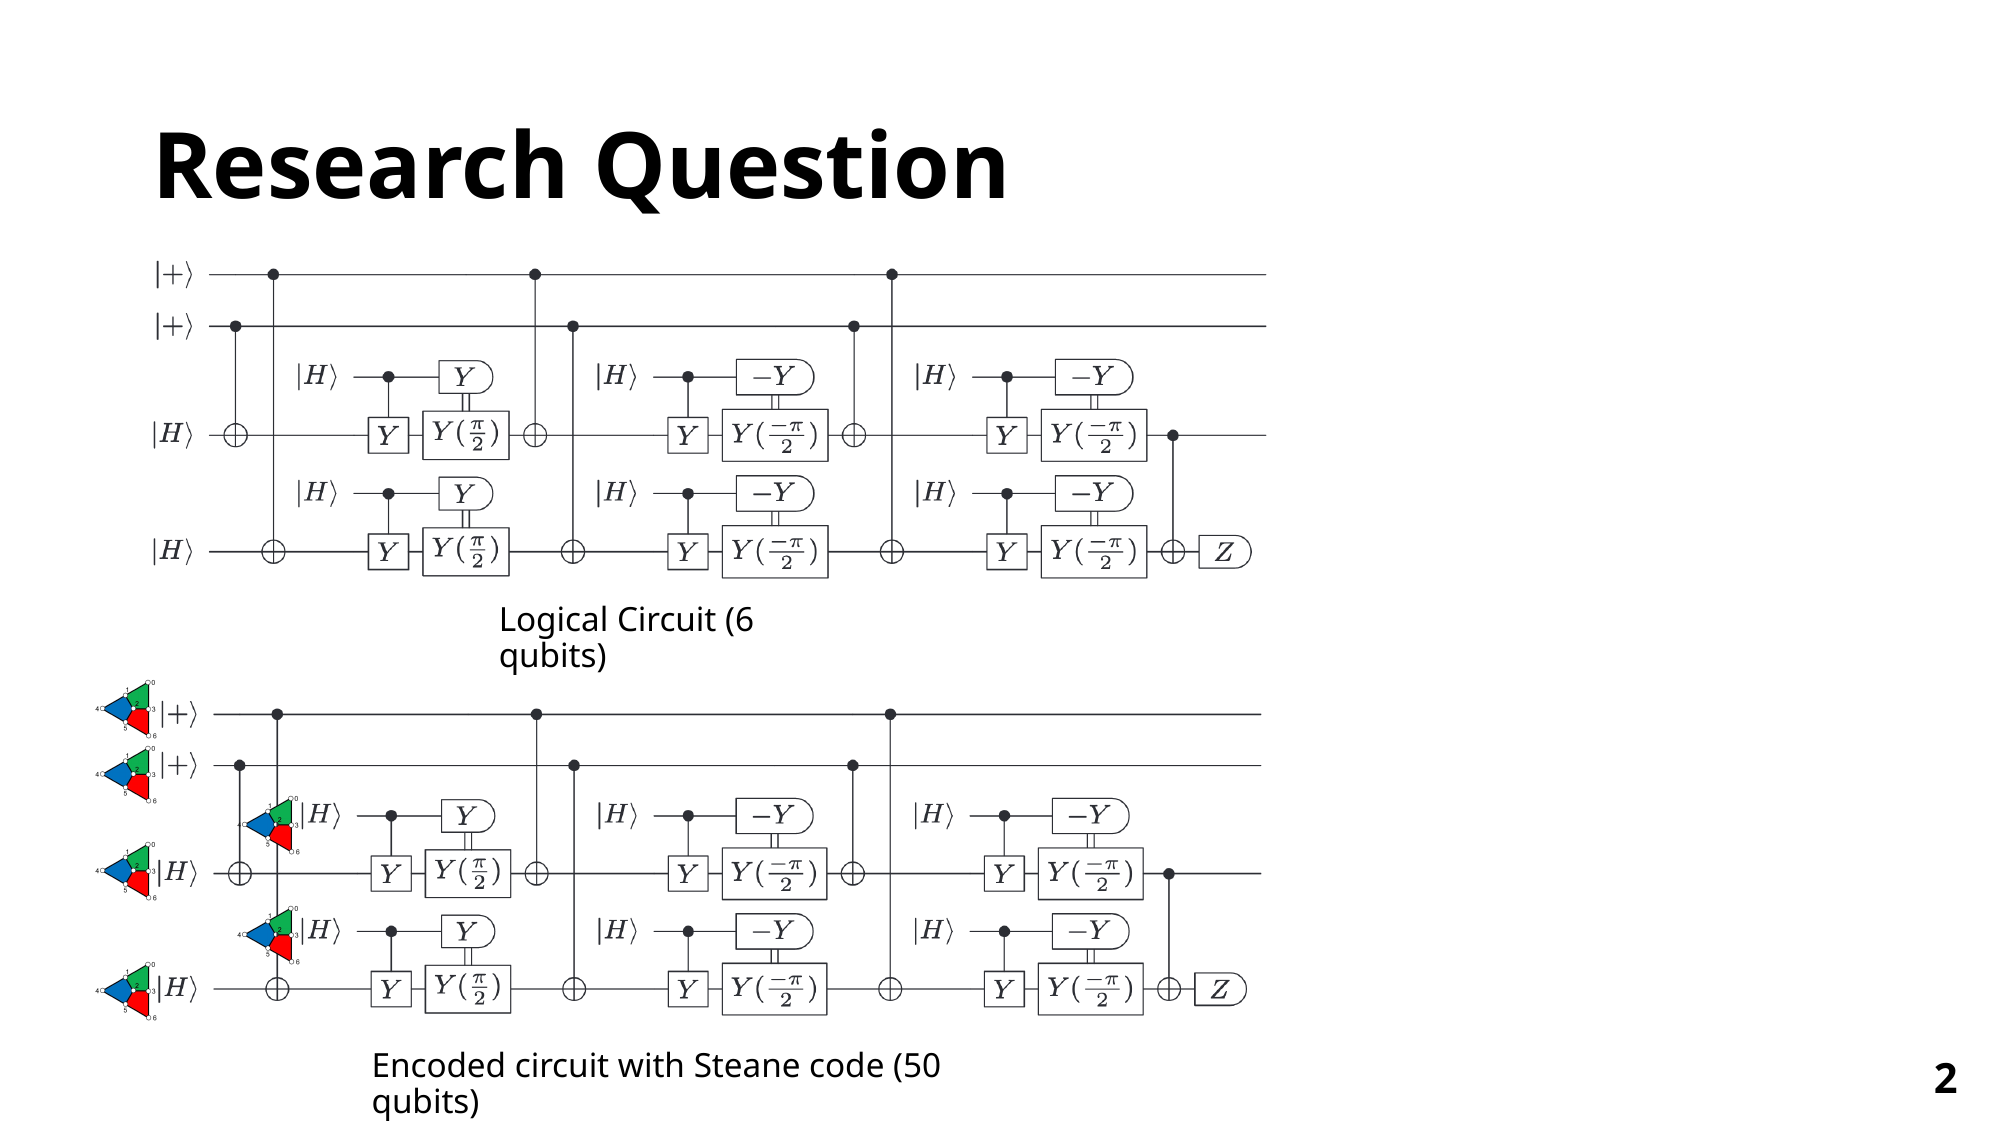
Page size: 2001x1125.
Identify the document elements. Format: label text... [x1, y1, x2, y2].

title Research Question [137, 59, 1863, 278]
text_box 2 [1919, 1044, 1973, 1110]
list Logical Circuit (6 qubits) [483, 595, 871, 650]
text_box Encoded circuit with Steane code (50 qubits) [356, 1041, 1043, 1097]
picture [93, 678, 1282, 1029]
picture [131, 240, 1288, 592]
